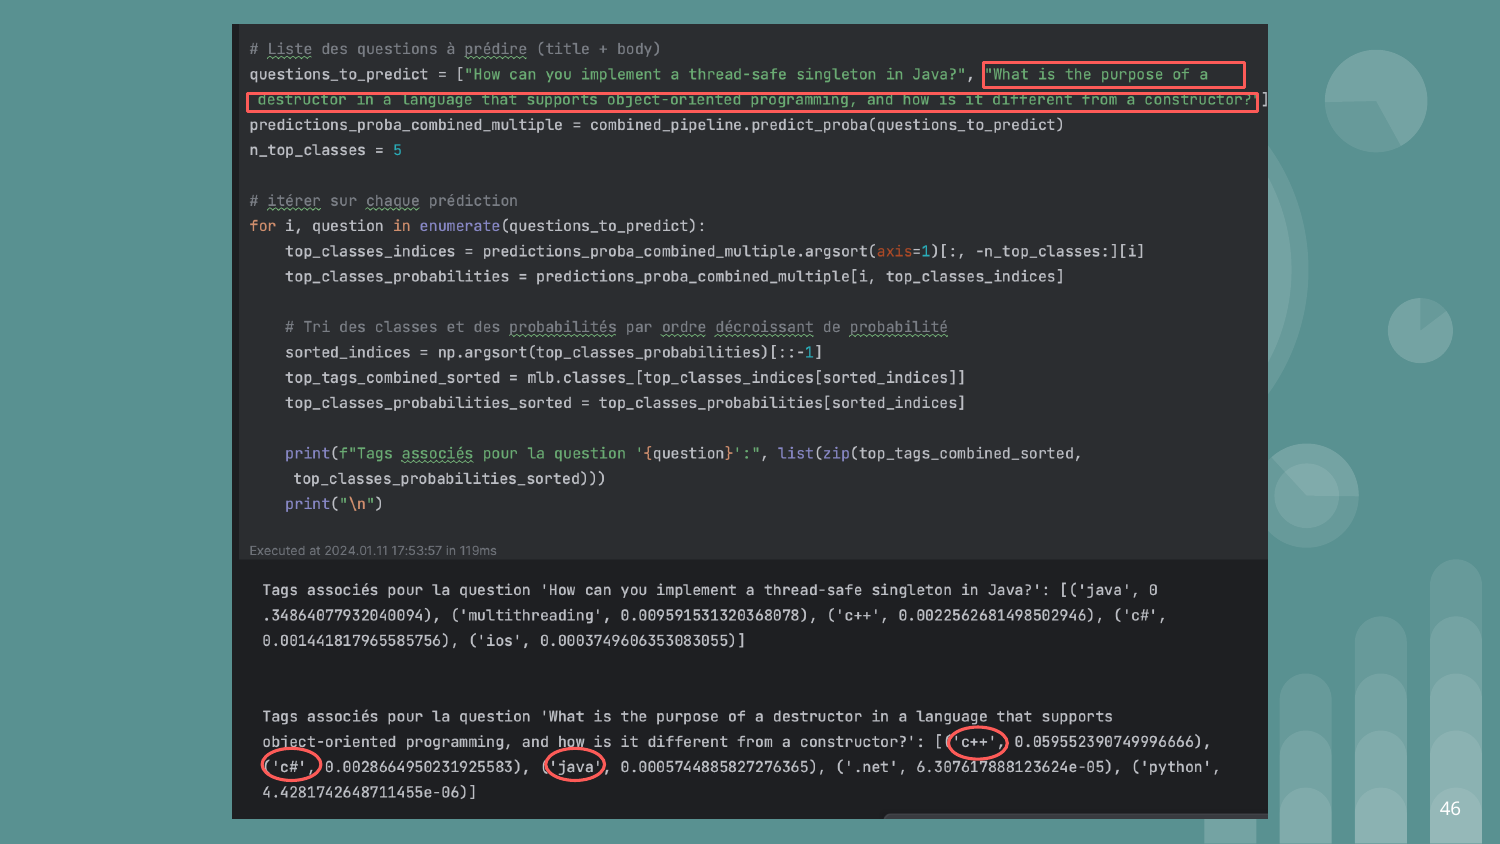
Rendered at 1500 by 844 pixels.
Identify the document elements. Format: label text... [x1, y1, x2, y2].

picture [232, 24, 1268, 819]
slide_number ‹#› [1386, 777, 1477, 842]
